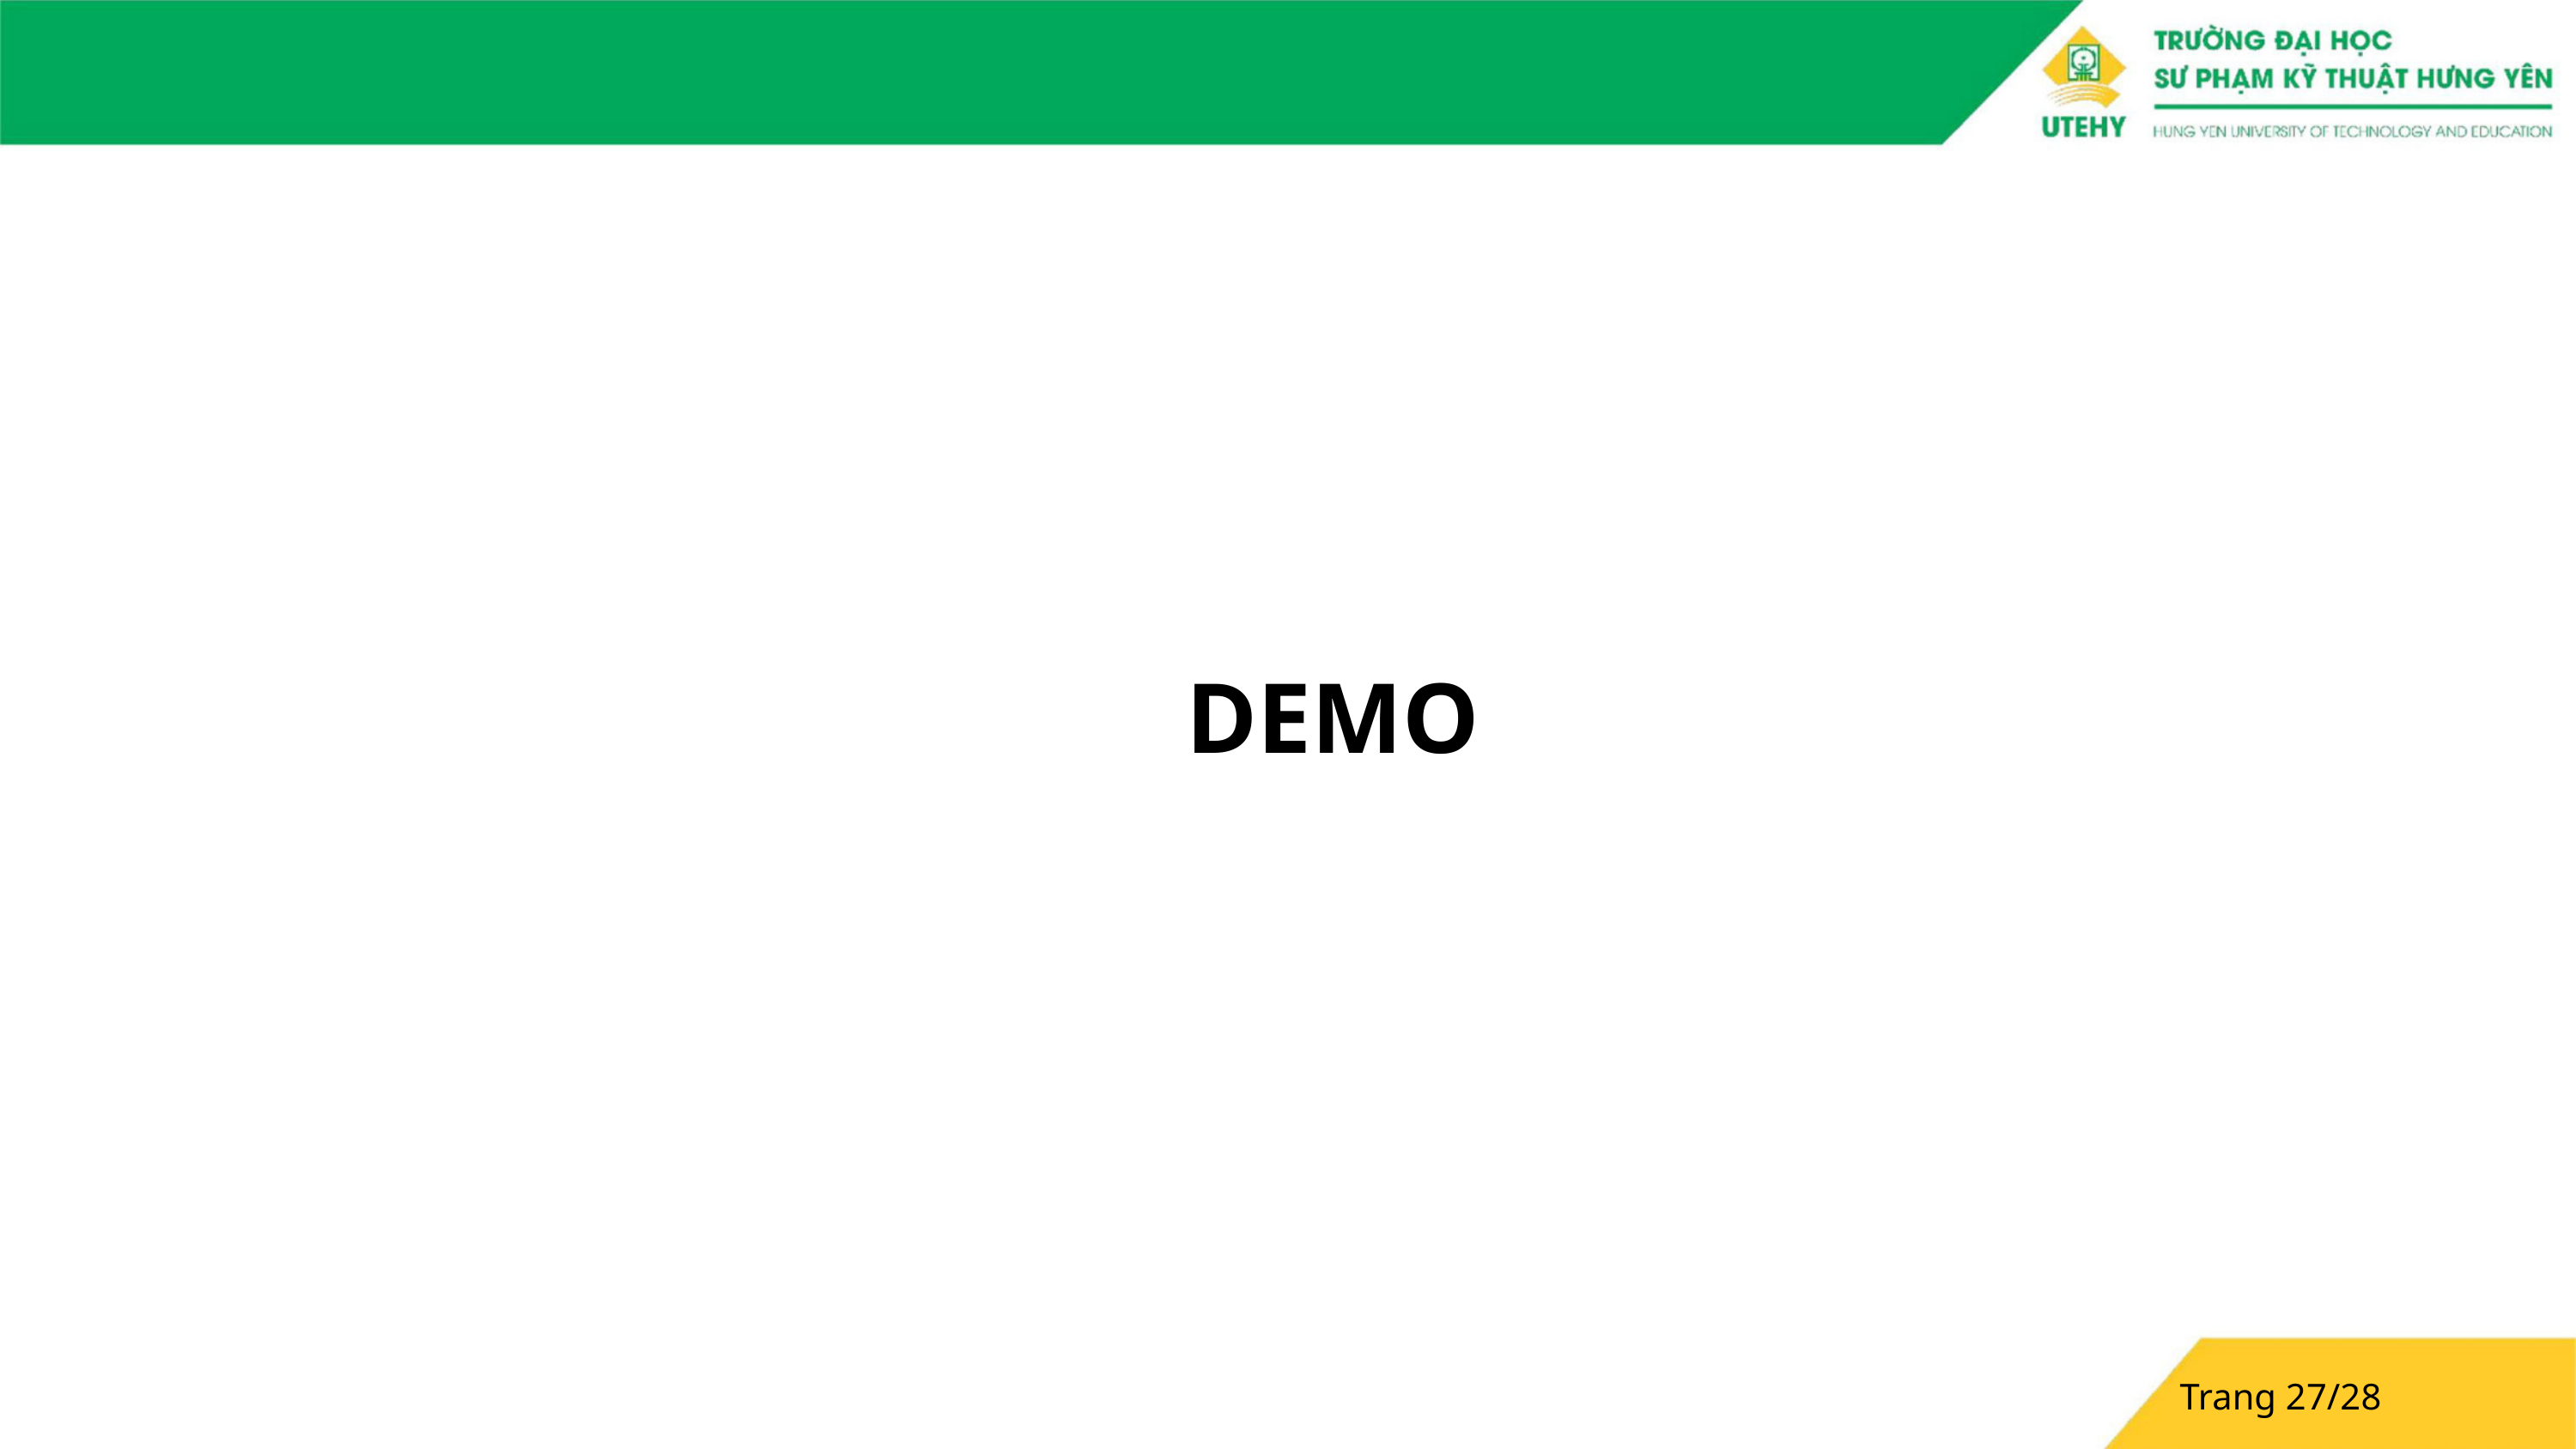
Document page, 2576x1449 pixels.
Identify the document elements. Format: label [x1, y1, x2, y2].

text_box [0, 0, 2576, 1449]
